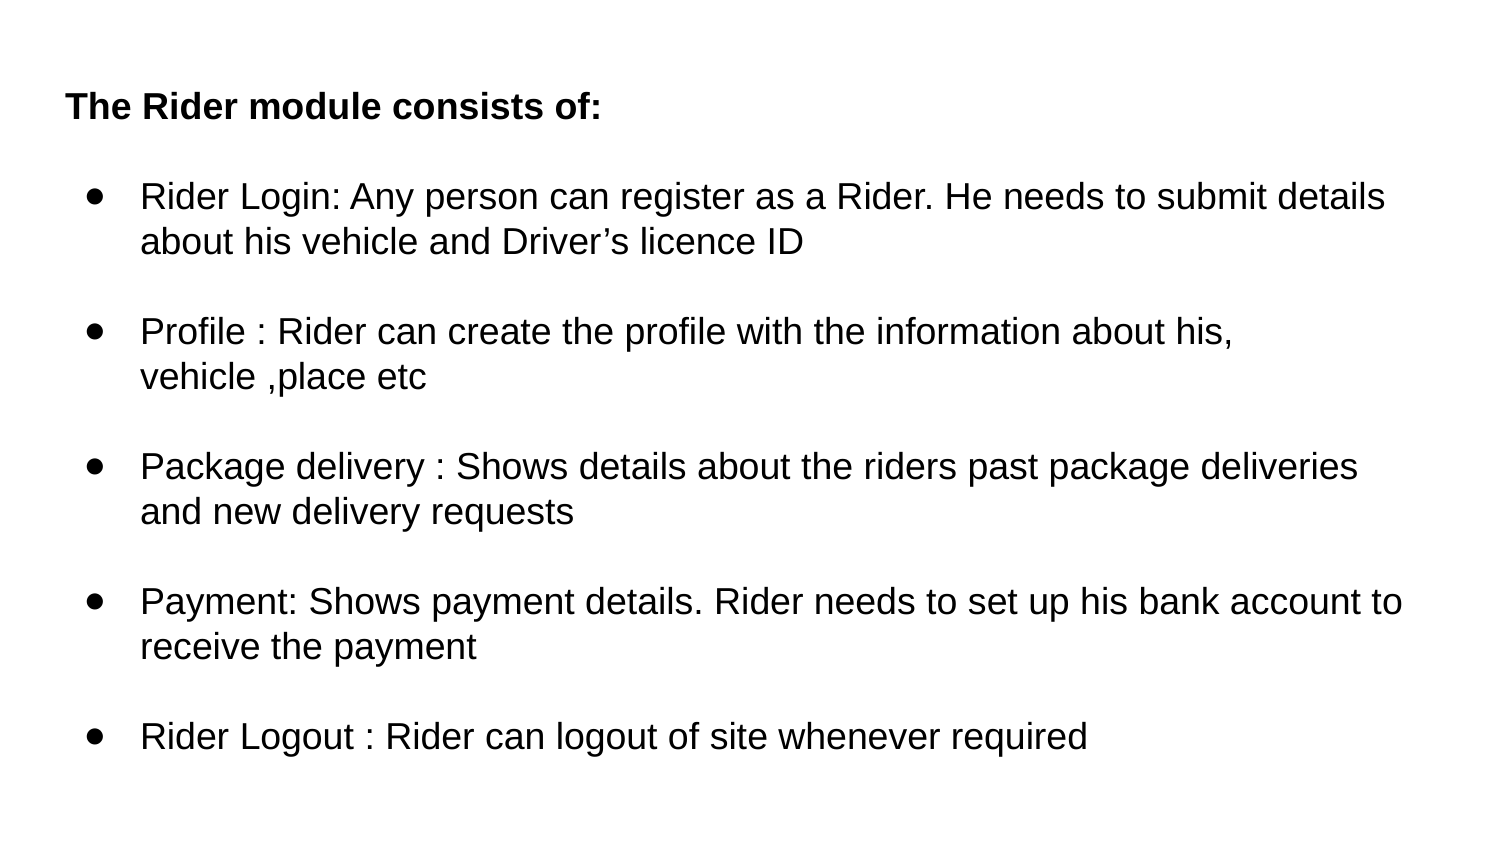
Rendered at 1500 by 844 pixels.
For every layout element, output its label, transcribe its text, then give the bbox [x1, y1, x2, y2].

text_box The Rider module consists of: Rider Login: Any person can register as a Rider. He needs to submit details about his vehicle and Driver’s licence ID Profile : Rider can create the profile with the information about his, vehicle ,place etc Package delivery : Shows details about the riders past package deliveries and new delivery requests Payment: Shows payment details. Rider needs to set up his bank account to receive the payment Rider Logout : Rider can logout of site whenever required [50, 24, 1428, 814]
